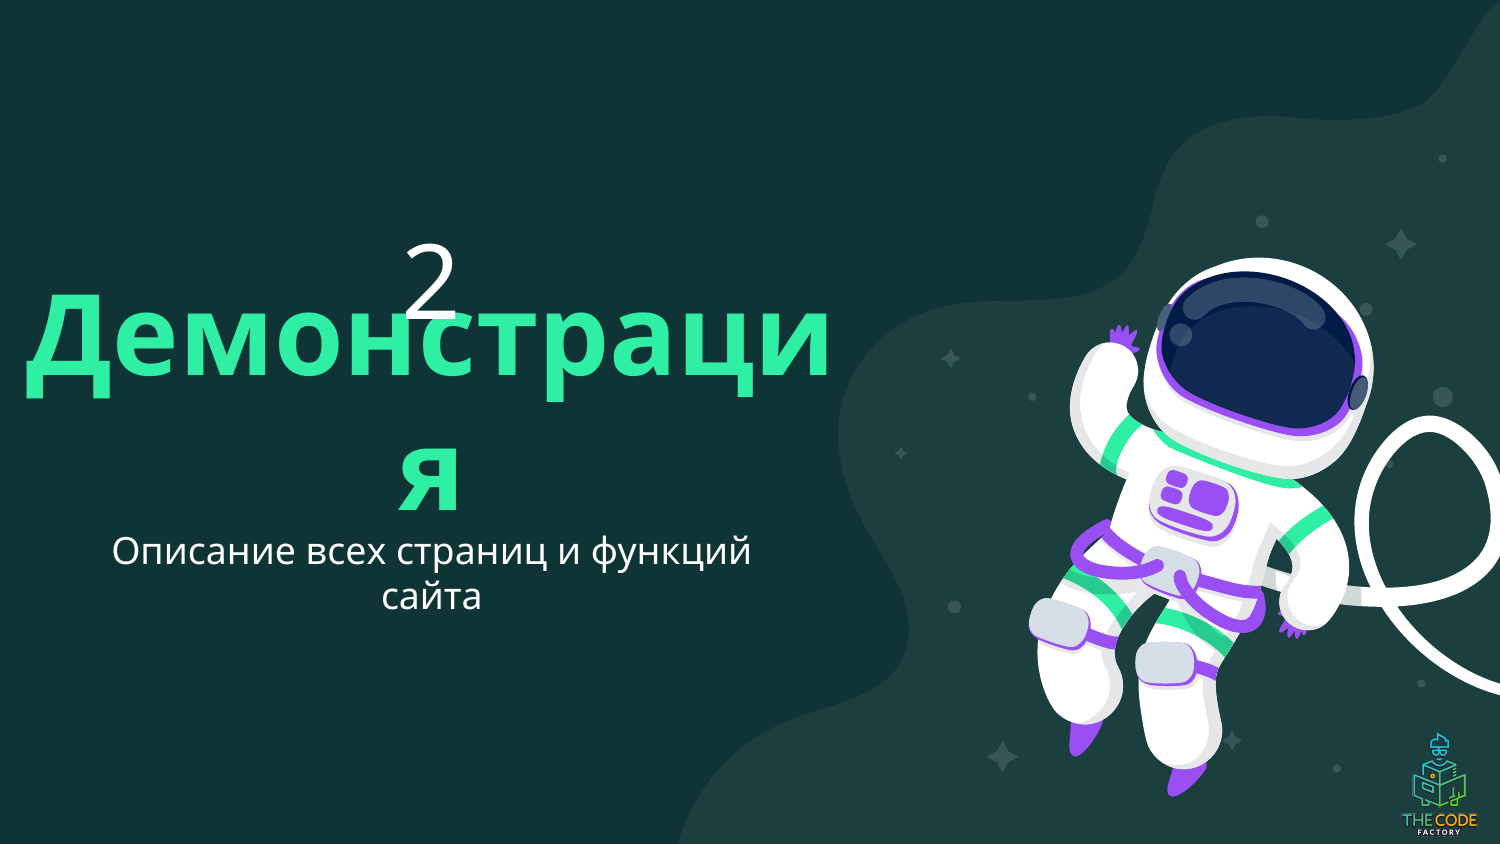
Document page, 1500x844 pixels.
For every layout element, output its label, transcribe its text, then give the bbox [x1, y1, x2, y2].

title 2 [14, 224, 849, 341]
subtitle Описание всех страниц и функций сайта [90, 527, 774, 583]
title Демонстрация [14, 348, 849, 533]
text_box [1028, 253, 1500, 801]
picture [1379, 722, 1500, 844]
